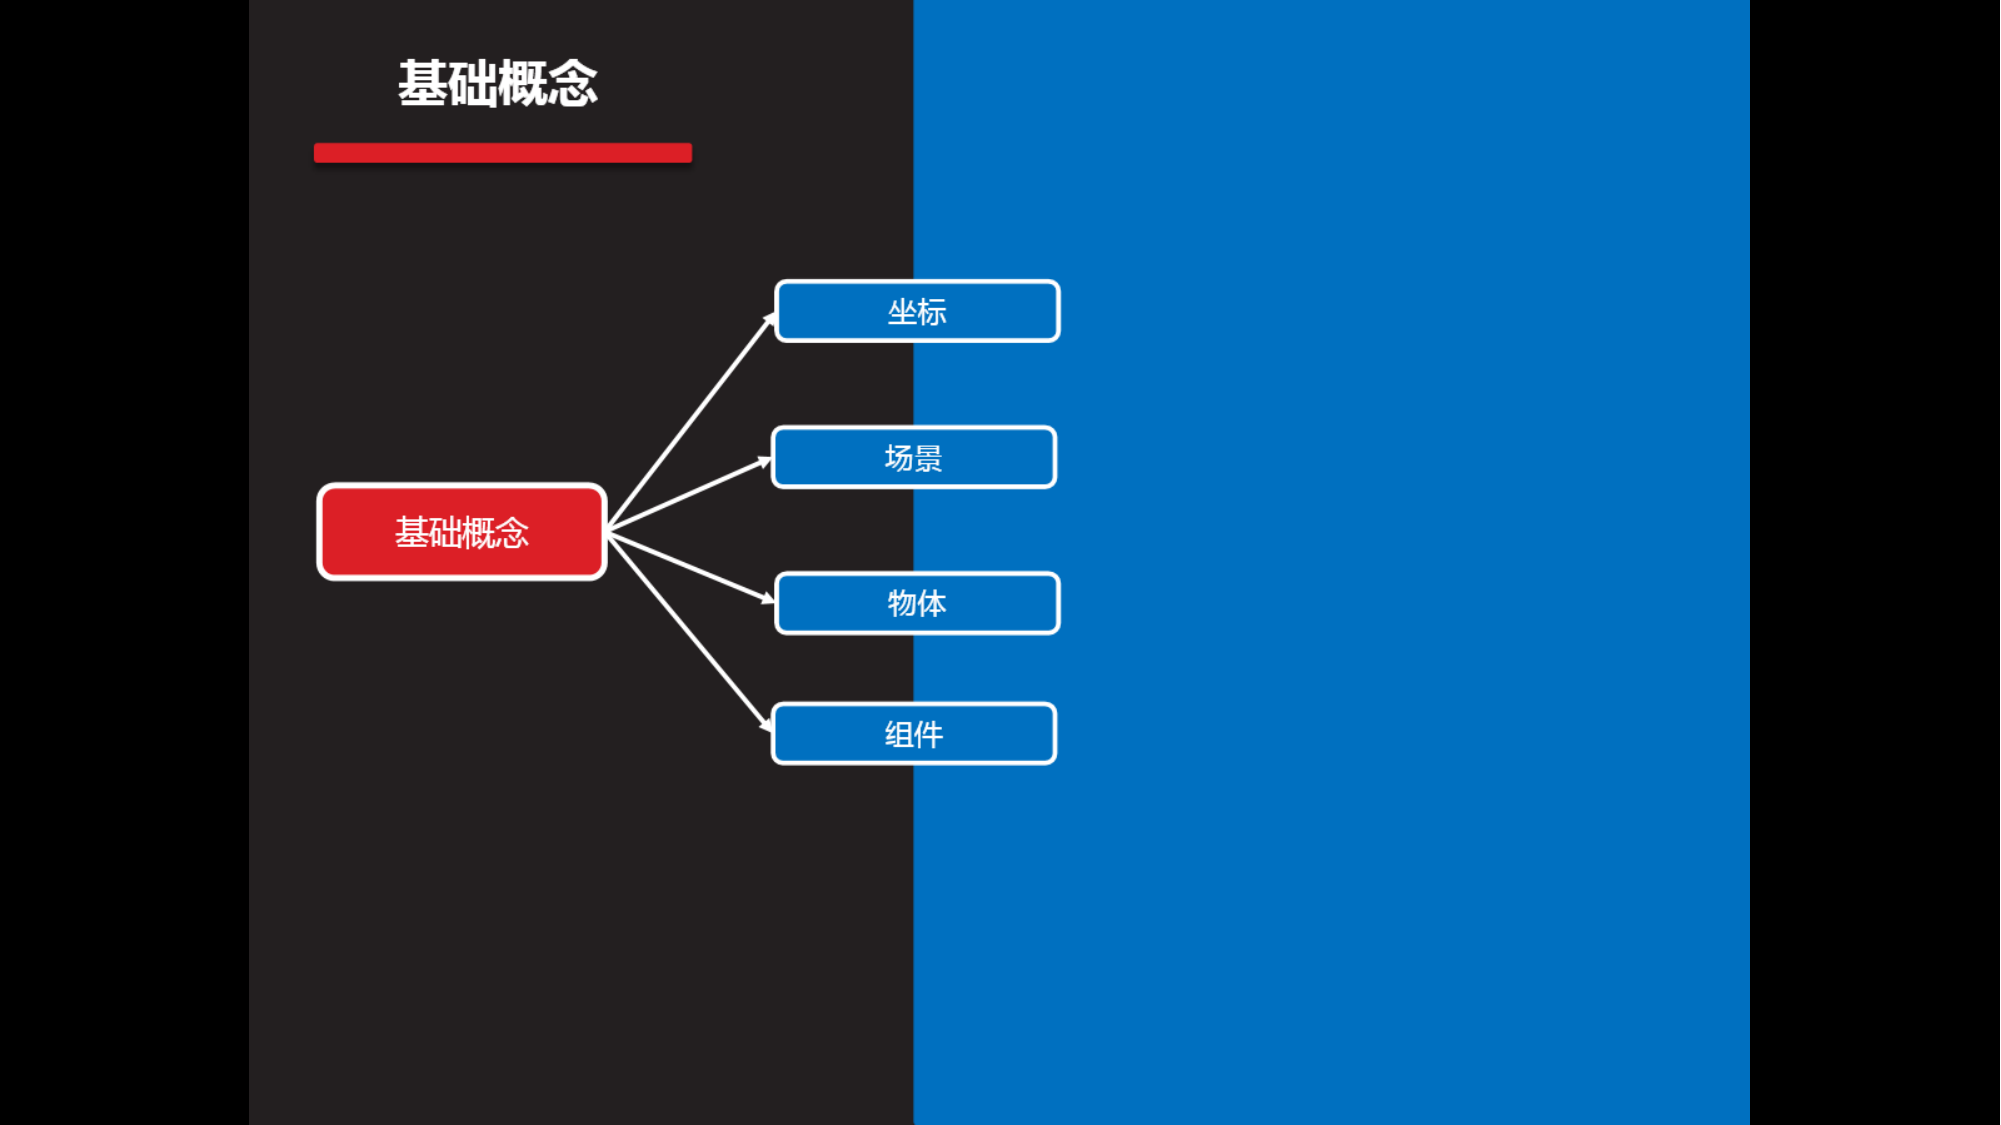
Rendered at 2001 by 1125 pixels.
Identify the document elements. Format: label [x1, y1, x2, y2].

picture [249, 0, 1750, 1125]
